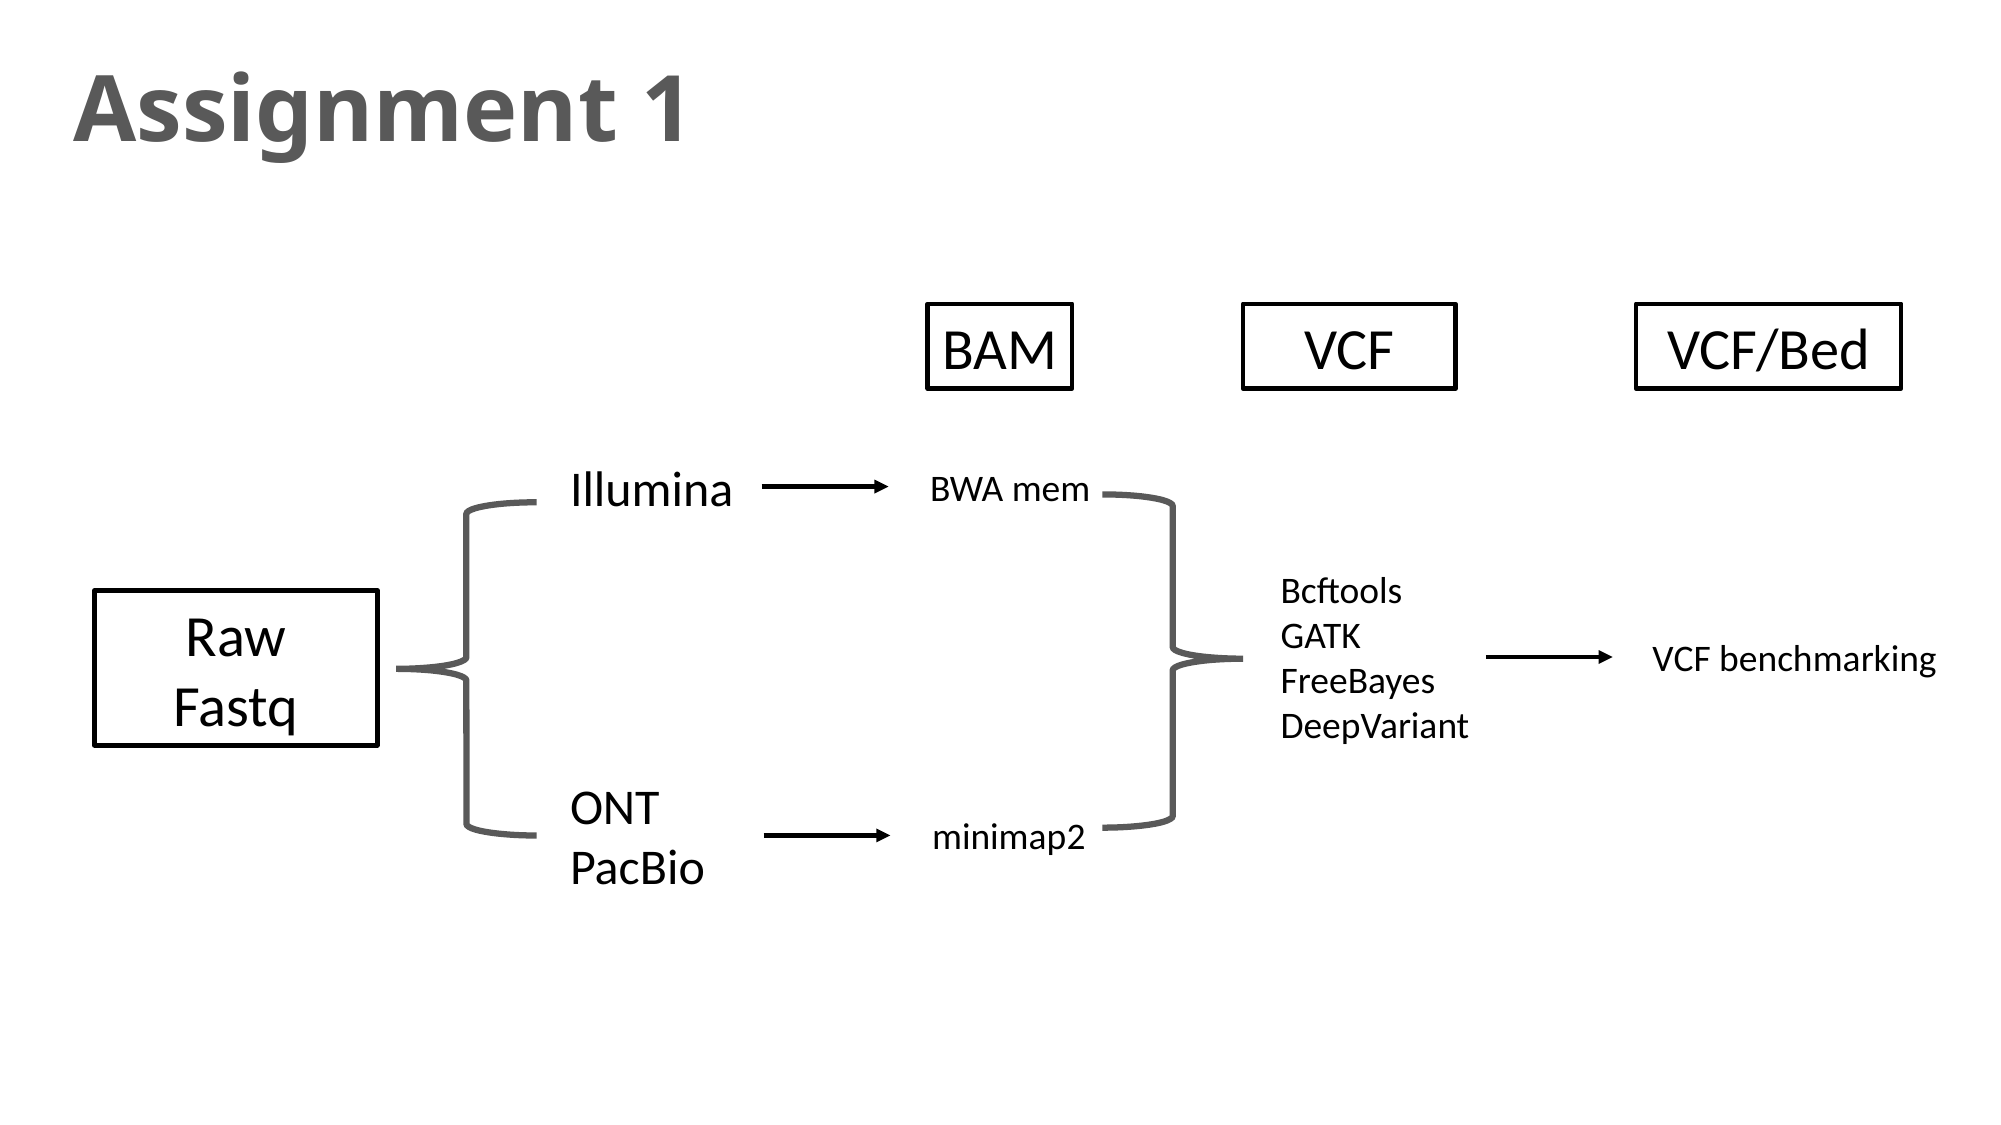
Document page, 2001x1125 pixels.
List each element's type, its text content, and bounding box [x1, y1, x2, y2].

text_box Illumina [555, 448, 778, 524]
text_box BAM [927, 303, 1073, 389]
text_box BWA mem [915, 456, 1106, 516]
text_box minimap2 [917, 805, 1101, 865]
title Assignment 1 [58, 3, 2000, 221]
text_box VCF benchmarking [1637, 626, 1953, 687]
text_box [396, 501, 537, 837]
text_box Raw Fastq [94, 590, 378, 746]
text_box ONT PacBio [555, 767, 778, 903]
text_box VCF/Bed [1636, 303, 1902, 389]
text_box VCF [1243, 303, 1456, 389]
text_box Bcftools GATK FreeBayes DeepVariant [1265, 558, 1485, 754]
text_box [1102, 493, 1243, 829]
